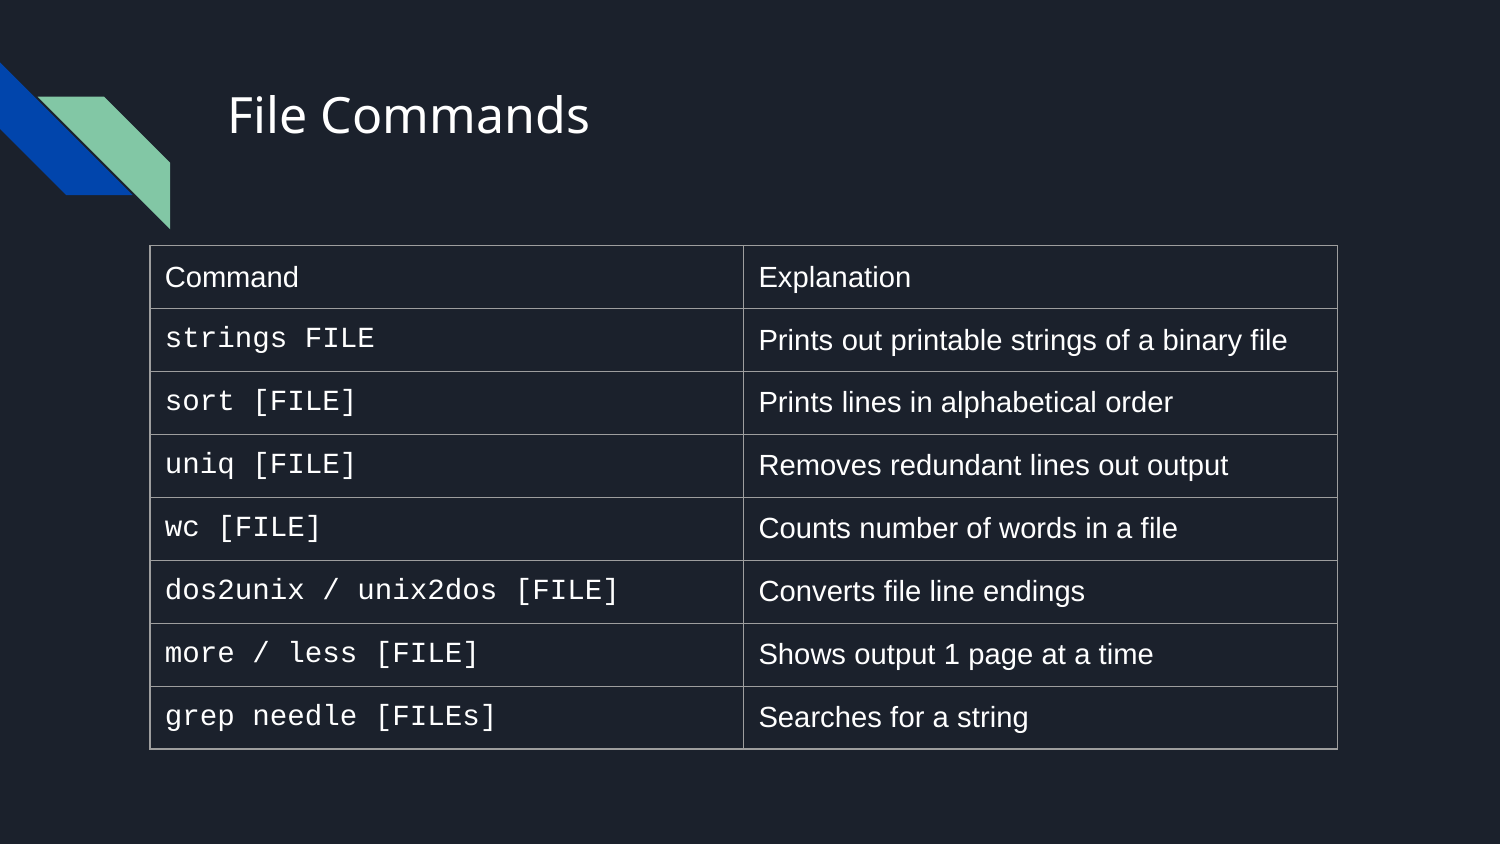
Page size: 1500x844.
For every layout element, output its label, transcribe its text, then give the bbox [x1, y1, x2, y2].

table_header Explanation [744, 246, 1337, 308]
table_cell grep needle [FILEs] [151, 687, 743, 748]
table_cell Prints lines in alphabetical order [744, 372, 1337, 434]
table_cell Prints out printable strings of a binary file [744, 309, 1337, 371]
table_cell Shows output 1 page at a time [744, 624, 1337, 686]
table_cell uniq [FILE] [151, 435, 743, 497]
table_cell strings FILE [151, 309, 743, 371]
table_cell Removes redundant lines out output [744, 435, 1337, 497]
table_cell Counts number of words in a file [744, 498, 1337, 560]
table_cell dos2unix / unix2dos [FILE] [151, 561, 743, 623]
table_cell Converts file line endings [744, 561, 1337, 623]
title File Commands [212, 64, 1368, 215]
table_cell wc [FILE] [151, 498, 743, 560]
table_header Command [151, 246, 743, 308]
table_cell more / less [FILE] [151, 624, 743, 686]
table_cell sort [FILE] [151, 372, 743, 434]
table_cell Searches for a string [744, 687, 1337, 748]
